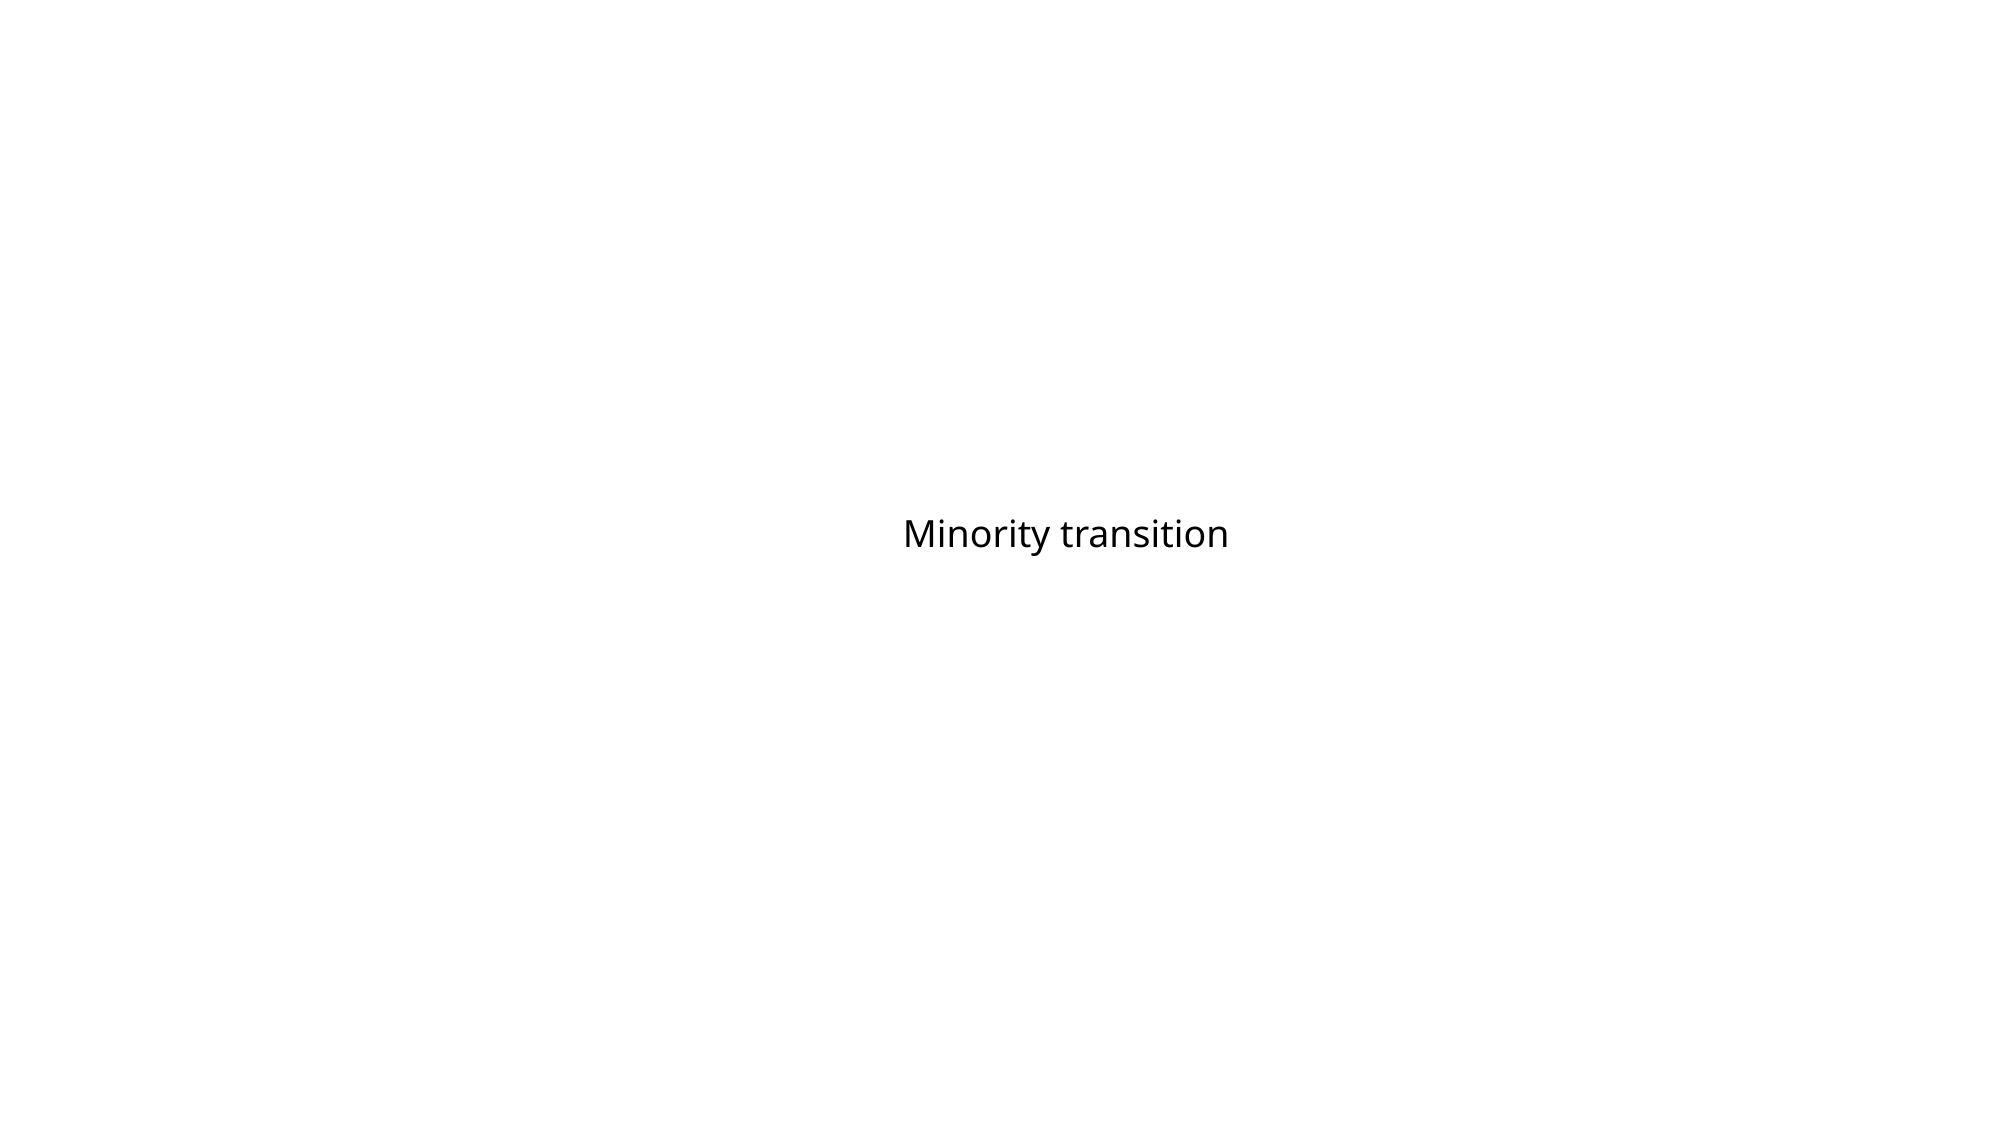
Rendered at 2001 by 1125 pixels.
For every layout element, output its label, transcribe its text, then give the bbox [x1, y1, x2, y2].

text_box Minority transition [888, 502, 1245, 563]
